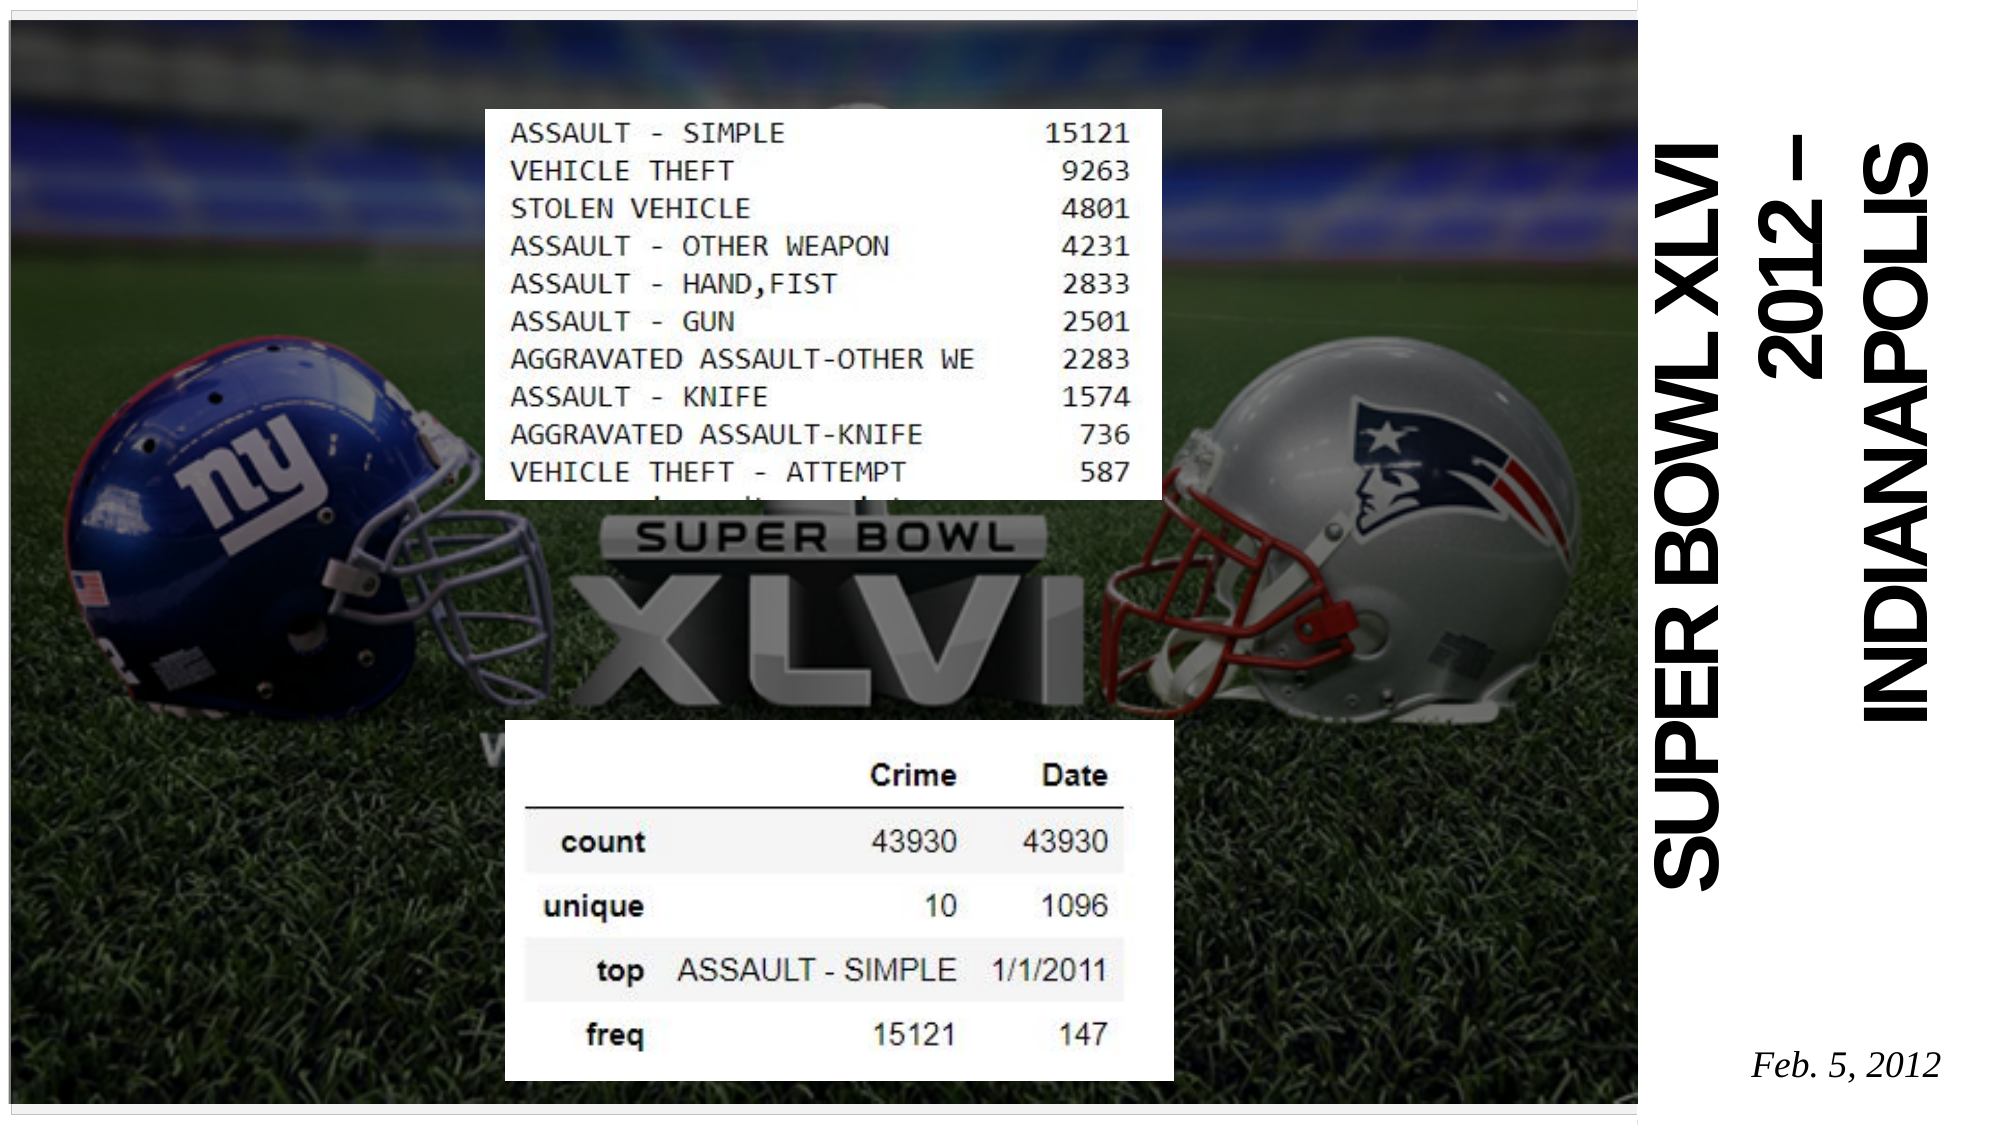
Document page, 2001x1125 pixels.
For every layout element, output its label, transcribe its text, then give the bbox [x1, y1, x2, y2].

text_box [8, 19, 1639, 1105]
subtitle Feb. 5, 2012 [1651, 1000, 2000, 1125]
title Super Bowl XLVI 2012 – INDIANAPOLIS [1712, 139, 1946, 986]
picture [11, 20, 1638, 1104]
